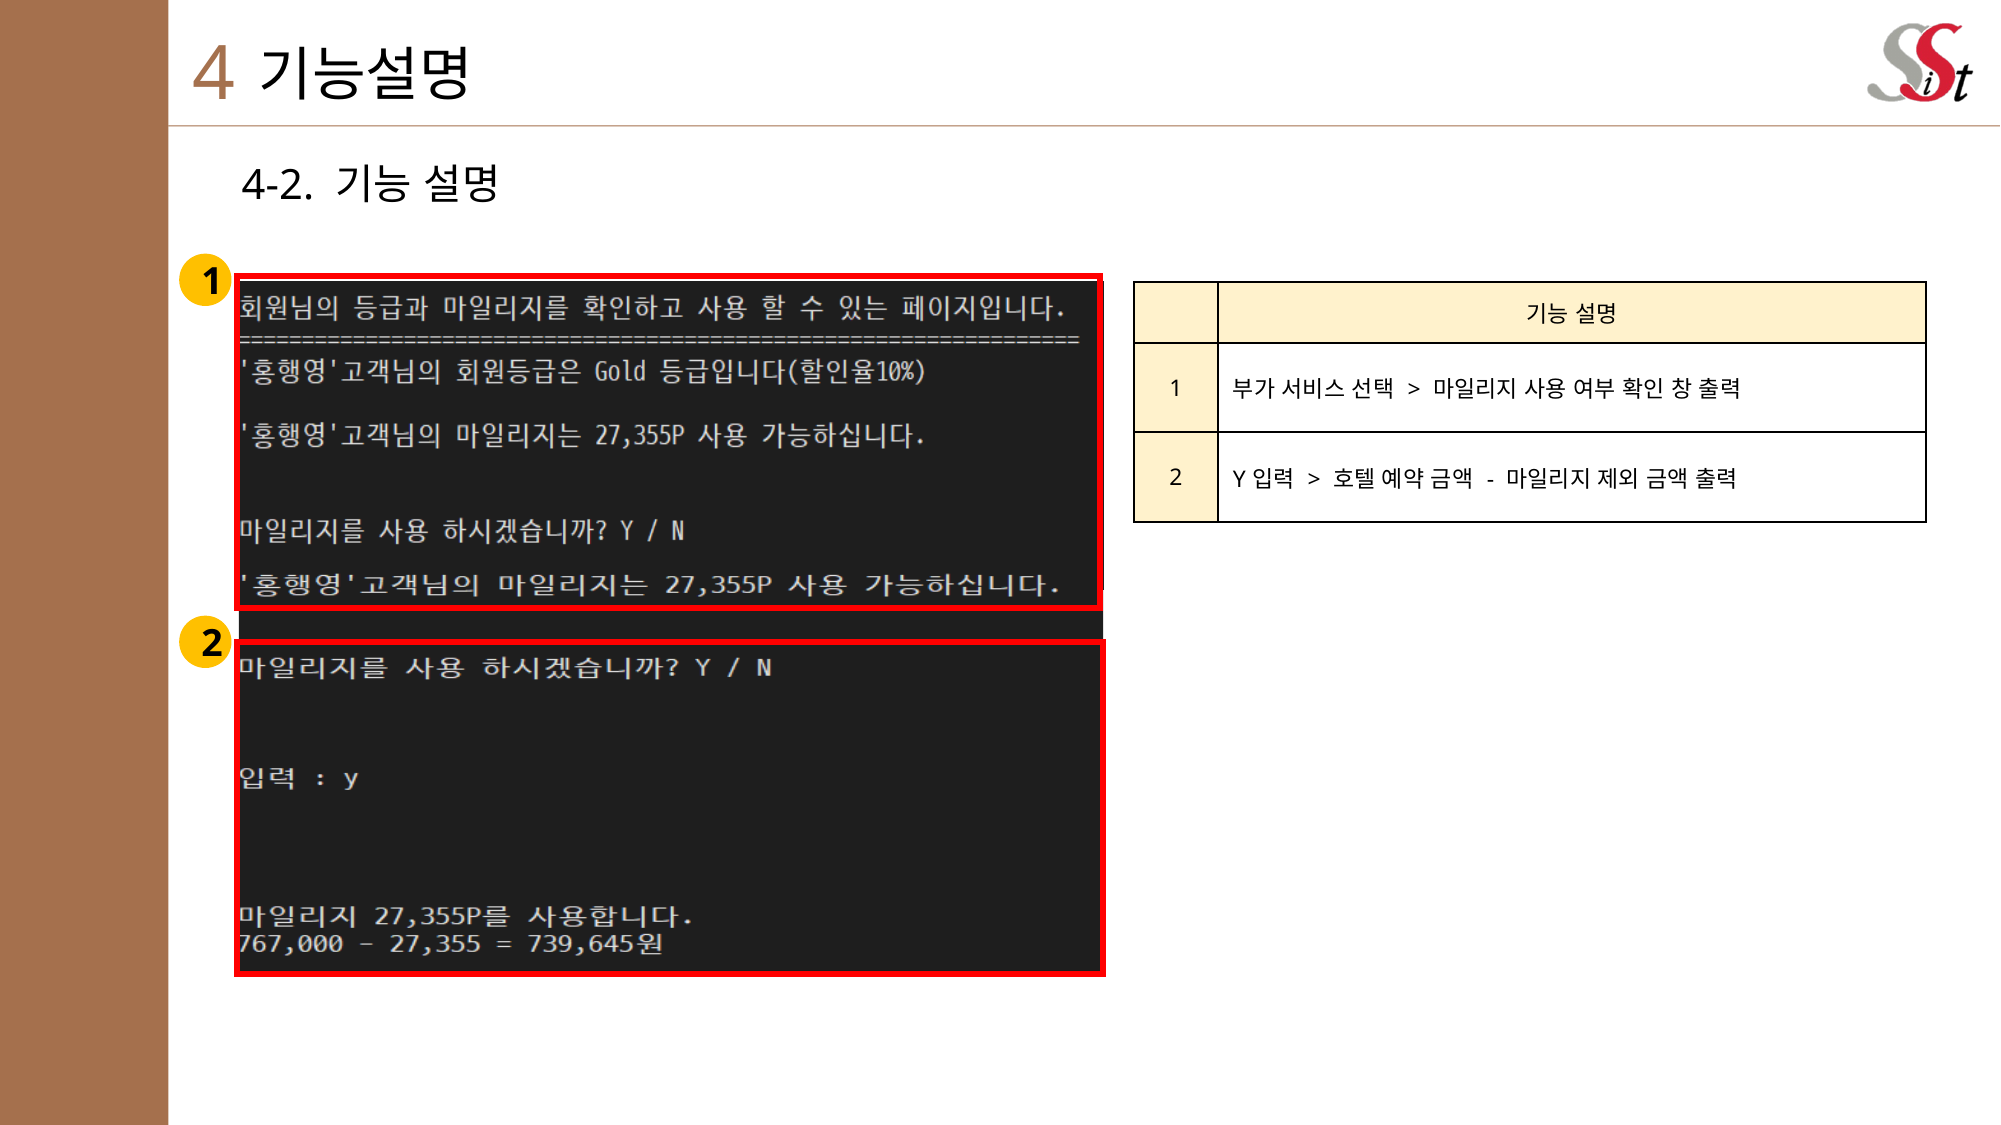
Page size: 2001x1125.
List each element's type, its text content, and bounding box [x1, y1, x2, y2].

picture [238, 281, 1104, 975]
text_box [236, 275, 1101, 609]
table_cell 2 [1135, 433, 1217, 521]
text_box 4 [177, 17, 255, 123]
text_box 4-2. 기능 설명 [226, 150, 748, 216]
table_header 기능 설명 [1219, 283, 1925, 342]
text_box 기능설명 [255, 29, 765, 114]
text_box [0, 0, 169, 1125]
text_box 1 [178, 252, 233, 308]
table_cell 부가 서비스 선택 > 마일리지 사용 여부 확인 창 출력 [1219, 344, 1925, 431]
table_cell Y입력 > 호텔 예약 금액 - 마일리지 제외 금액 출력 [1219, 433, 1925, 521]
text_box 2 [178, 614, 233, 670]
table_header [1135, 283, 1217, 342]
table_cell 1 [1135, 344, 1217, 431]
picture [1855, 11, 1994, 115]
